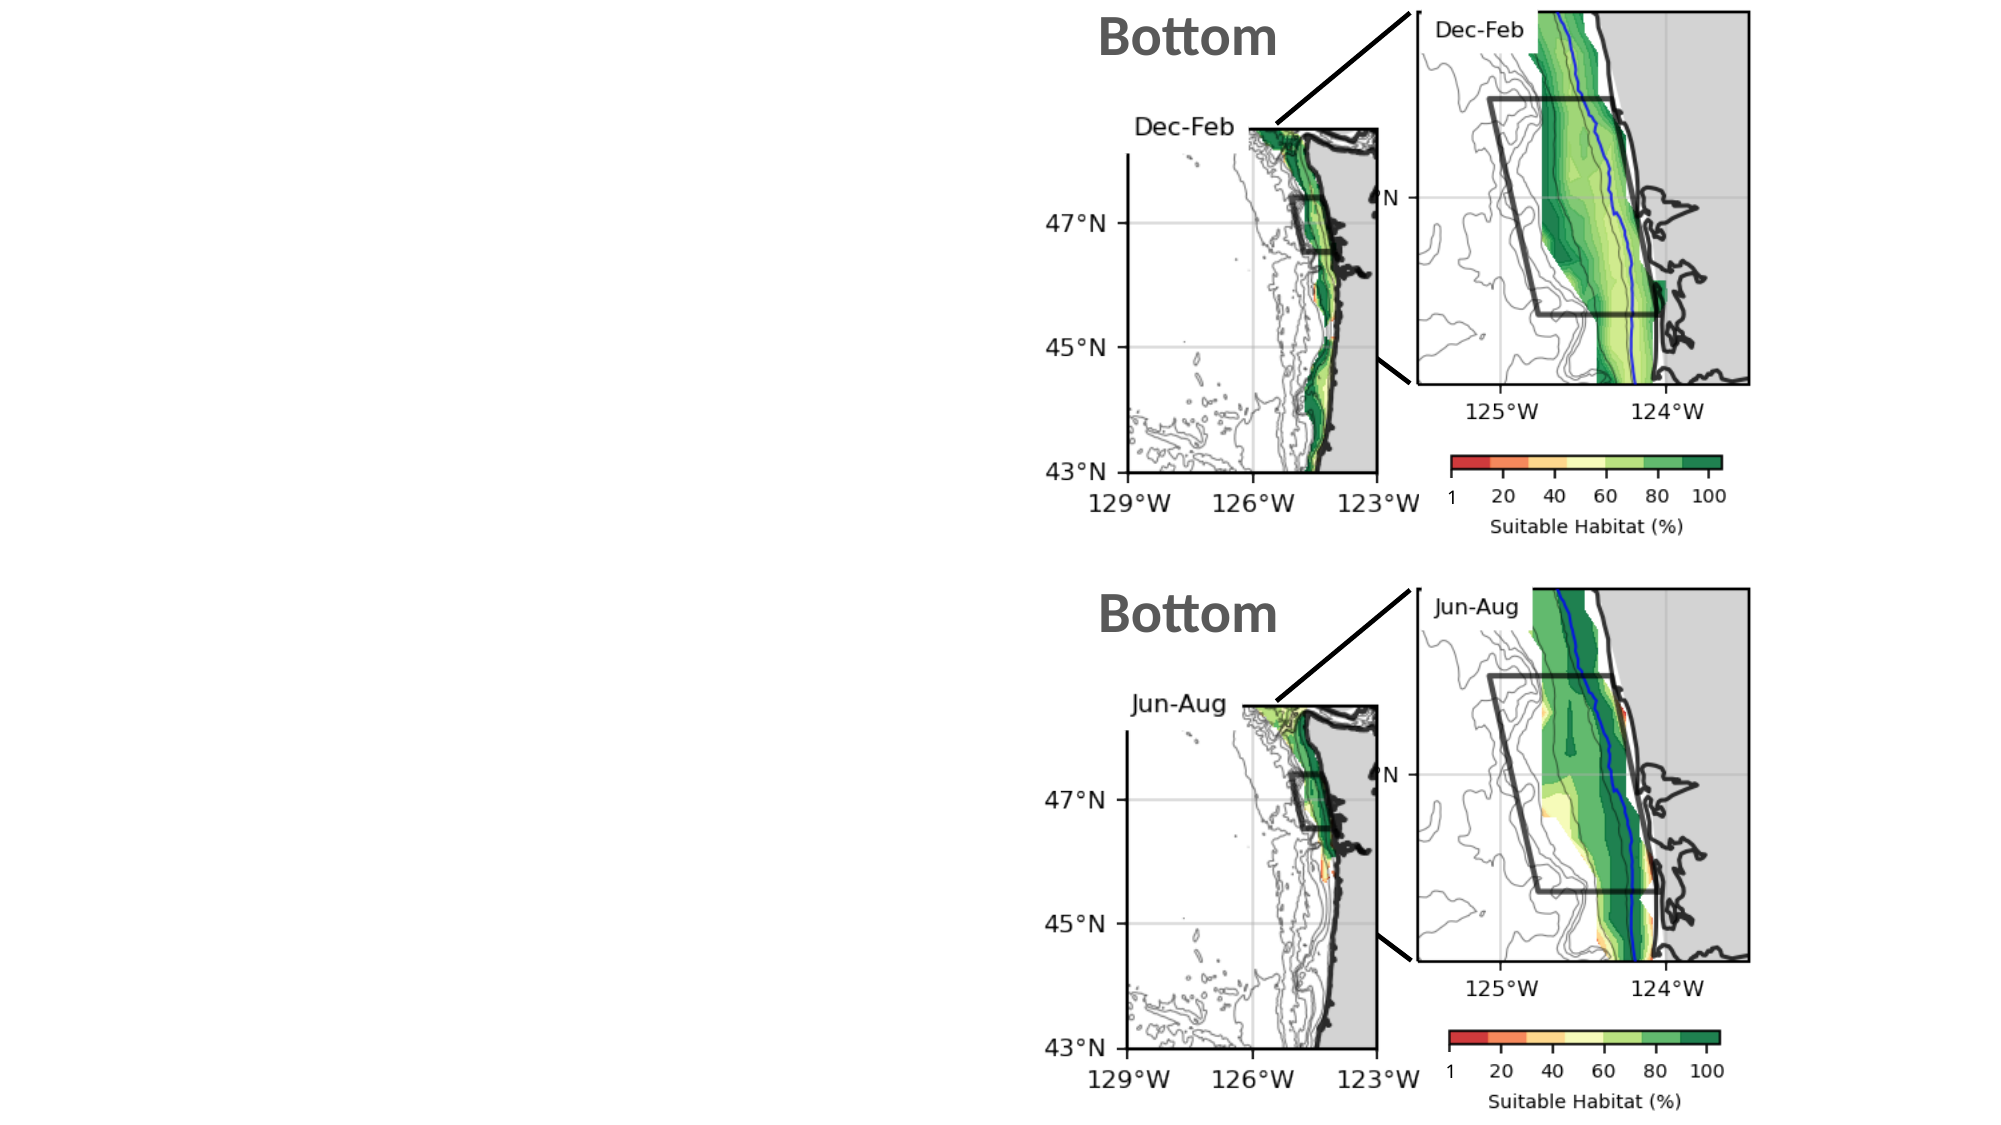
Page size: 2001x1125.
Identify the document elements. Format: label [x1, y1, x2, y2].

text_box [1020, 0, 1828, 1119]
